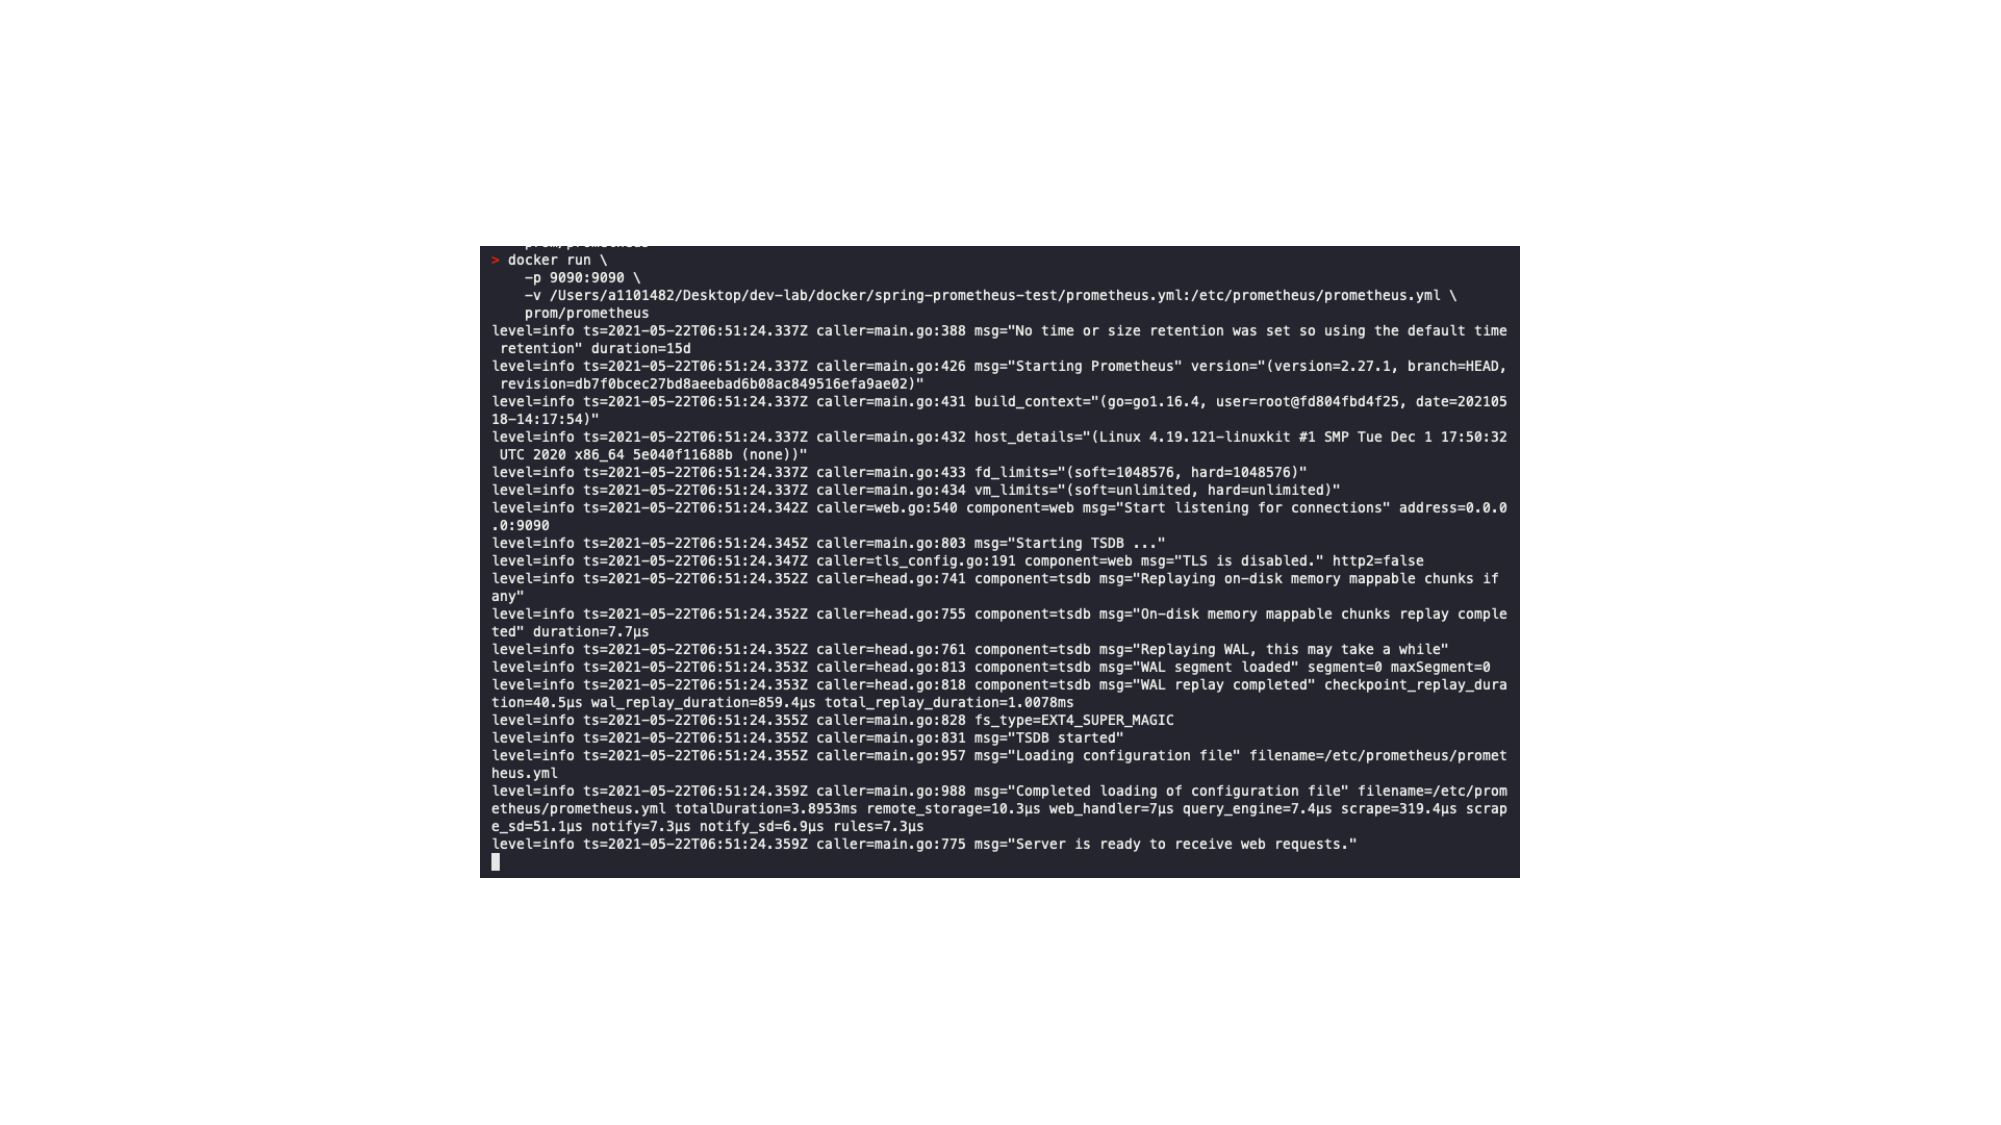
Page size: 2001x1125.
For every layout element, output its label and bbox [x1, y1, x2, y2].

picture [480, 246, 1520, 879]
